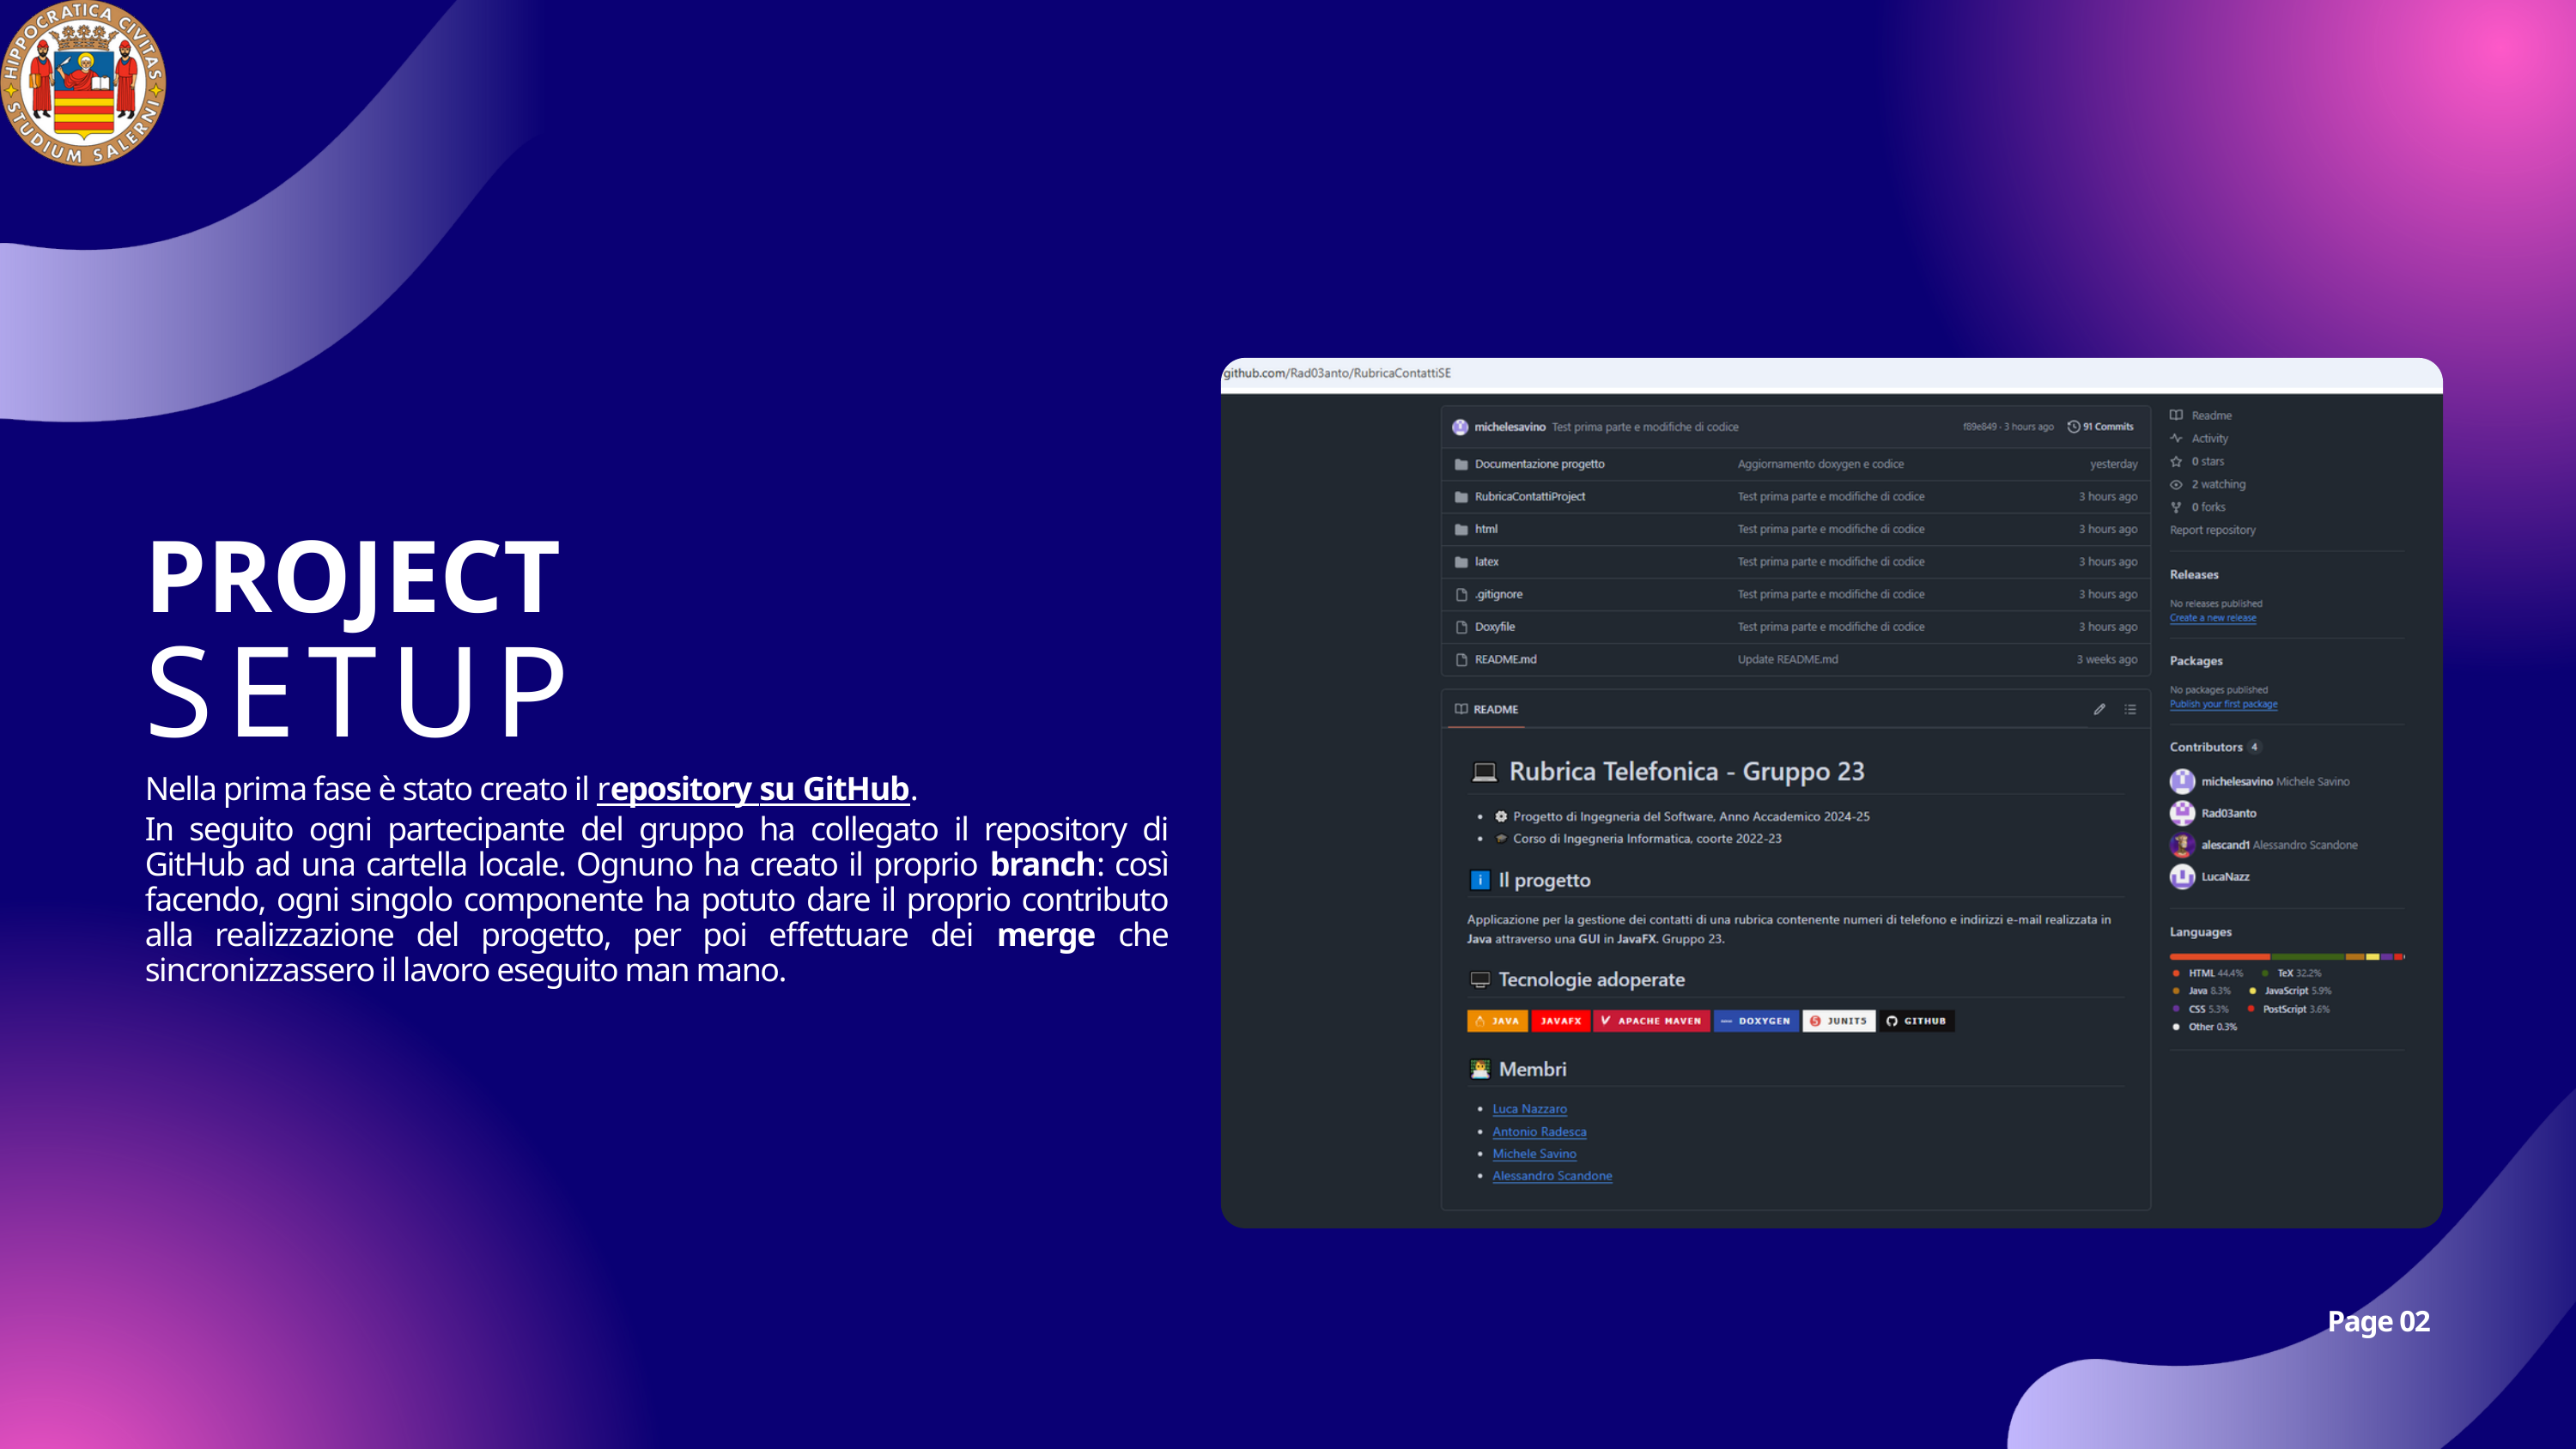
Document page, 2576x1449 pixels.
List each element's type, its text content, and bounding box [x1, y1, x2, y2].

text_box Page 02 [2302, 1306, 2432, 1338]
text_box PROJECT [144, 493, 1078, 586]
text_box [1871, 0, 2576, 676]
text_box [0, 895, 670, 1449]
text_box [2006, 992, 2576, 1449]
text_box [0, 0, 167, 167]
text_box [0, 0, 589, 457]
text_box [1220, 357, 2444, 1228]
text_box SETUP [144, 586, 1238, 763]
text_box Nella prima fase è stato creato il repository su GitHub. In seguito ogni partecipante del gruppo ha collegato il repository di GitHub ad una cartella locale. Ognuno ha creato il proprio branch: così facendo, ogni singolo componente ha potuto dare il proprio contributo alla realizzazione del progetto, per poi effettuare dei merge che sincronizzassero il lavoro eseguito man mano. [144, 777, 1169, 988]
